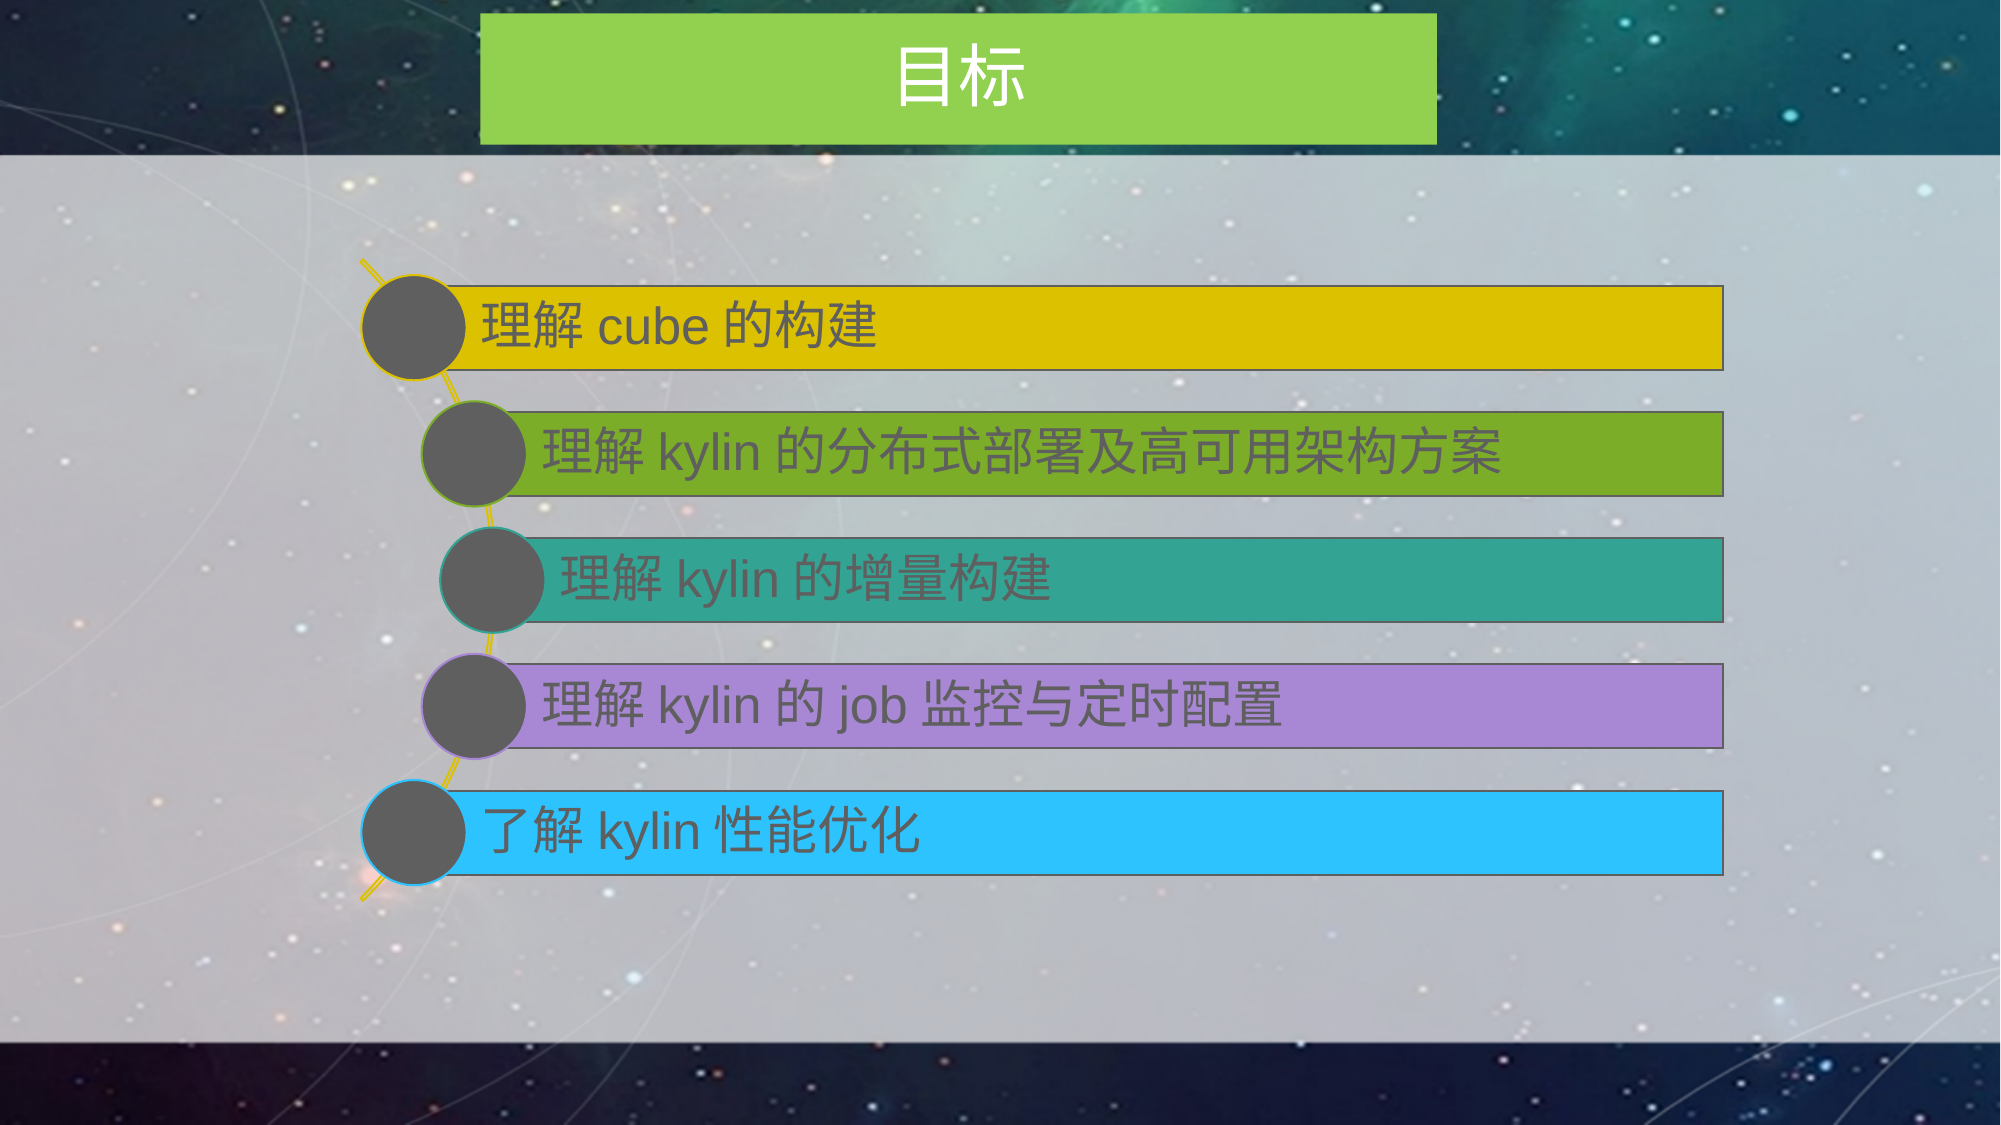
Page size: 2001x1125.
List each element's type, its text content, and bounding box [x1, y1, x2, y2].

text_box 目标 [480, 13, 1437, 145]
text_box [350, 243, 1733, 917]
picture [0, 0, 2001, 1125]
